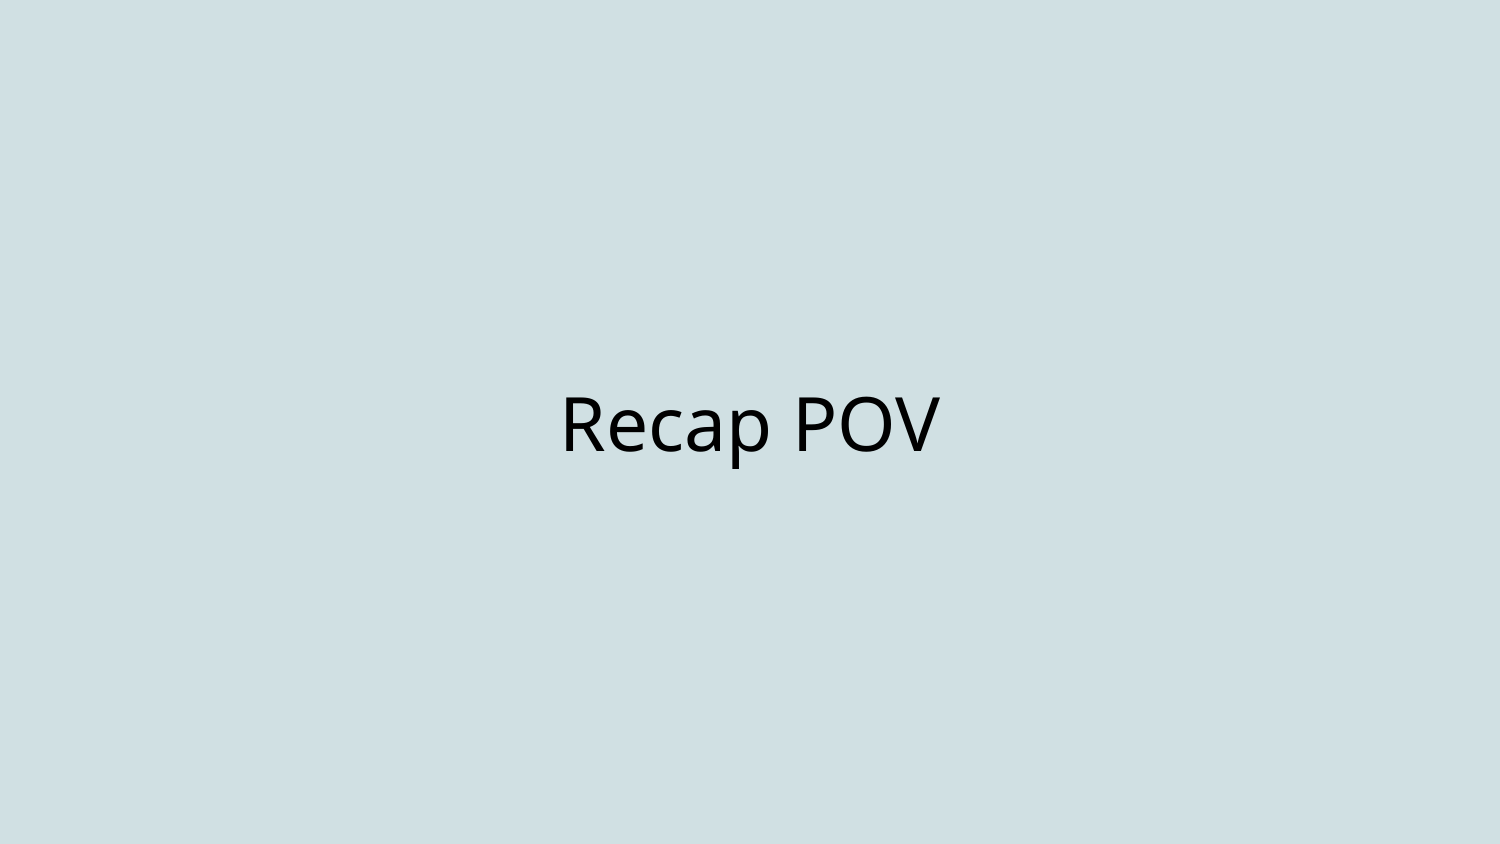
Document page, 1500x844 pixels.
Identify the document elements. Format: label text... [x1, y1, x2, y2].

title Recap POV [51, 352, 1449, 491]
